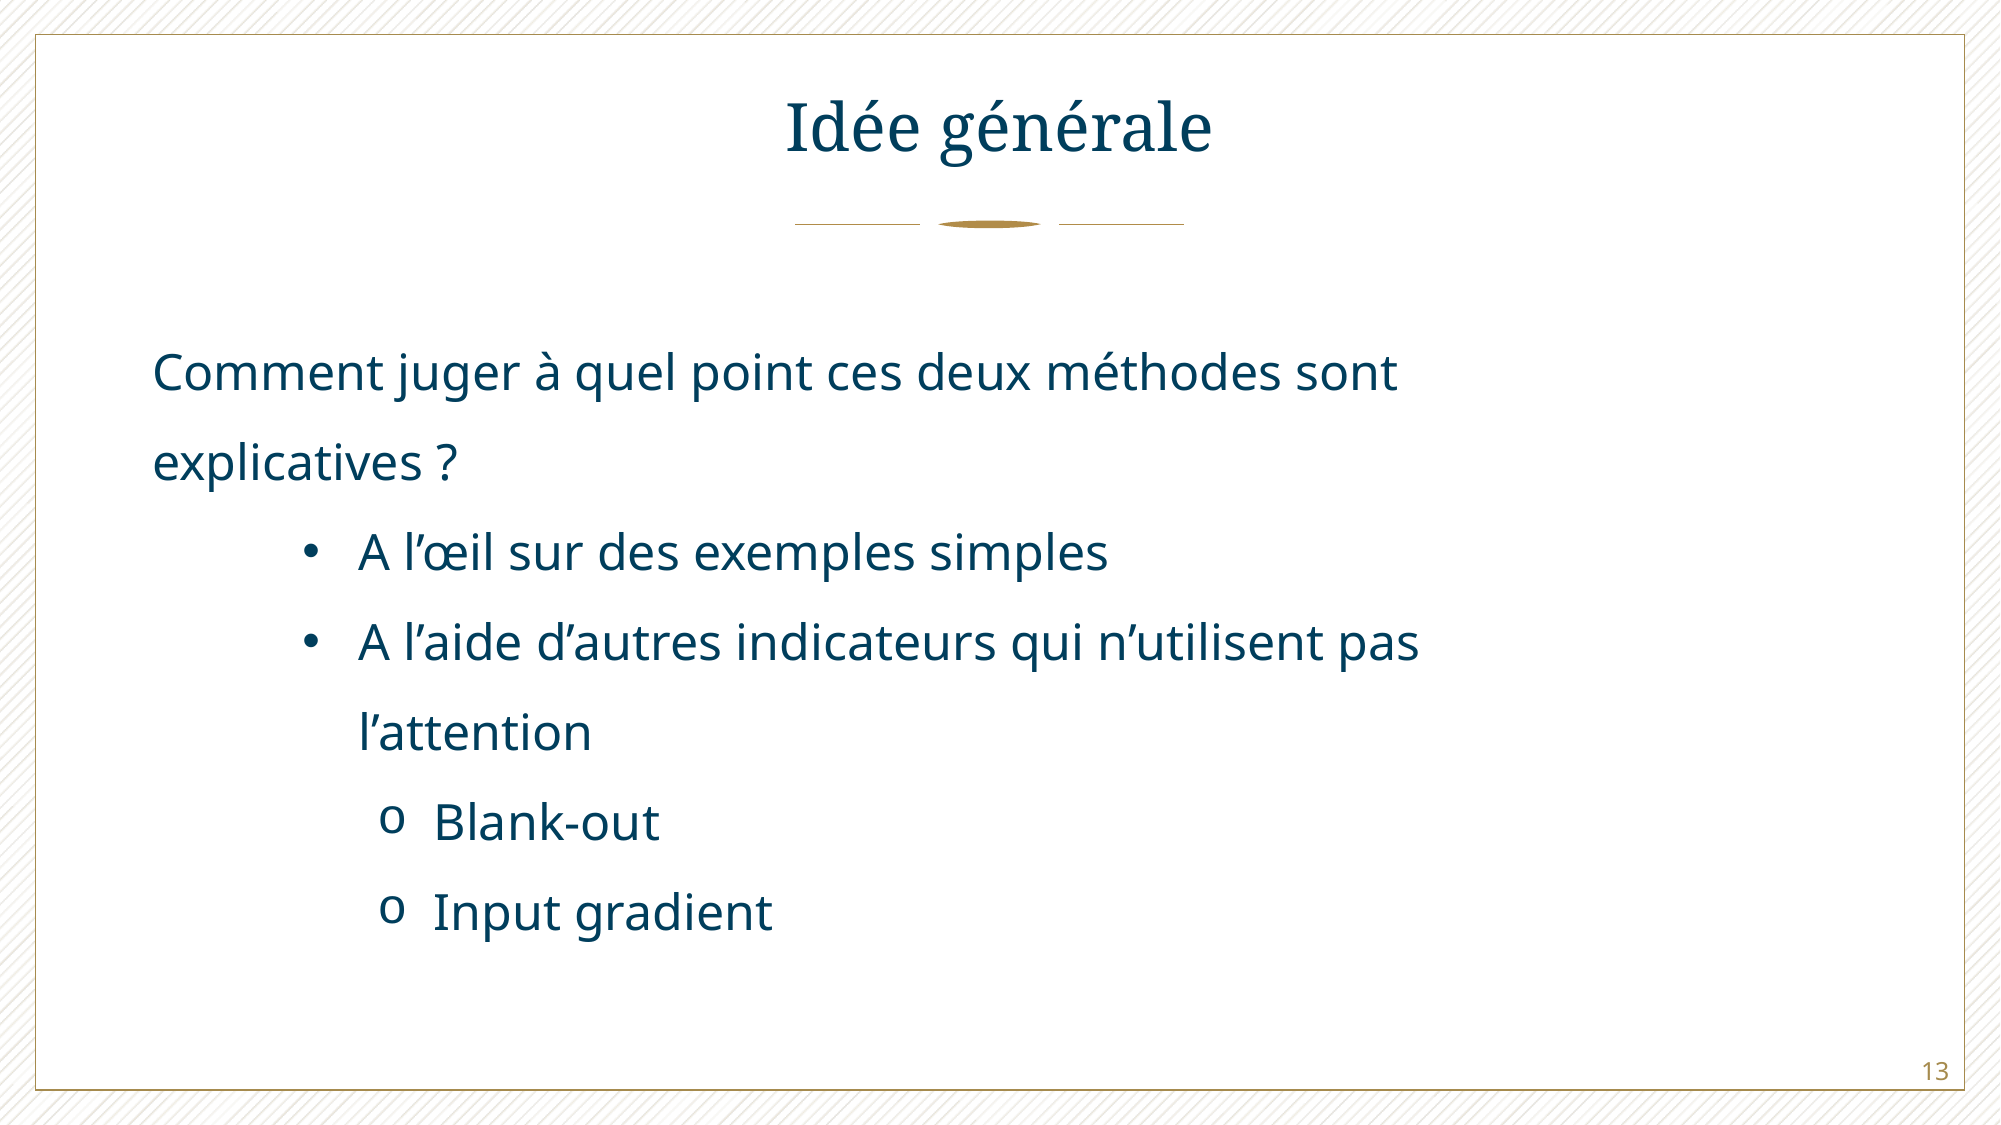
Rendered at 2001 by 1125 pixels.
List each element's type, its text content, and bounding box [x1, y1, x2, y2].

picture [0, 0, 2001, 1125]
text_box 13 [1514, 1042, 1965, 1103]
text_box Comment juger à quel point ces deux méthodes sont explicatives ? A l’œil sur des exemples simples A l’aide d’autres indicateurs qui n’utilisent pas l’attention Blank-out Input gradient [137, 302, 1438, 948]
text_box Idée générale [137, 34, 1863, 225]
